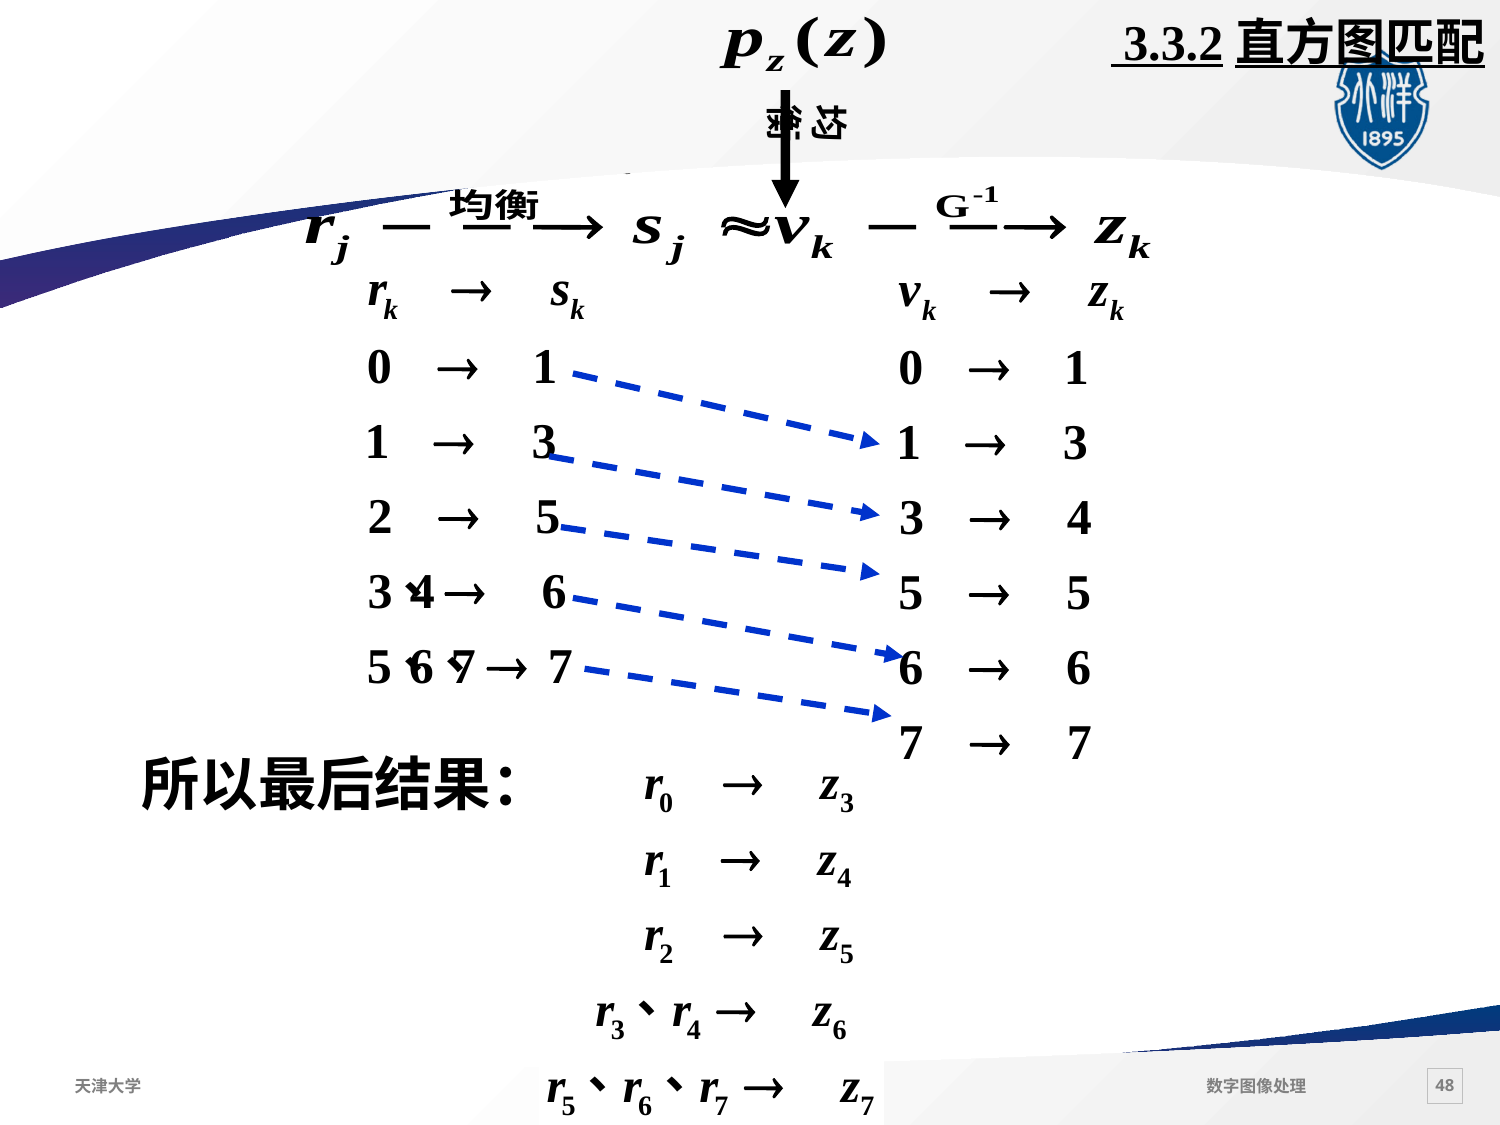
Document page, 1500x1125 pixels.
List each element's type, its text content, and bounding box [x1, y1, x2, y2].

text_box [866, 507, 880, 520]
text_box 所以最后结果： [76, 739, 577, 825]
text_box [360, 277, 598, 693]
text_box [539, 751, 885, 1125]
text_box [560, 527, 904, 717]
text_box 3.3.2直方图匹配 [1173, 0, 1500, 79]
picture [1321, 79, 1447, 172]
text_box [891, 277, 1138, 780]
text_box [865, 435, 880, 448]
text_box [292, 0, 1173, 277]
